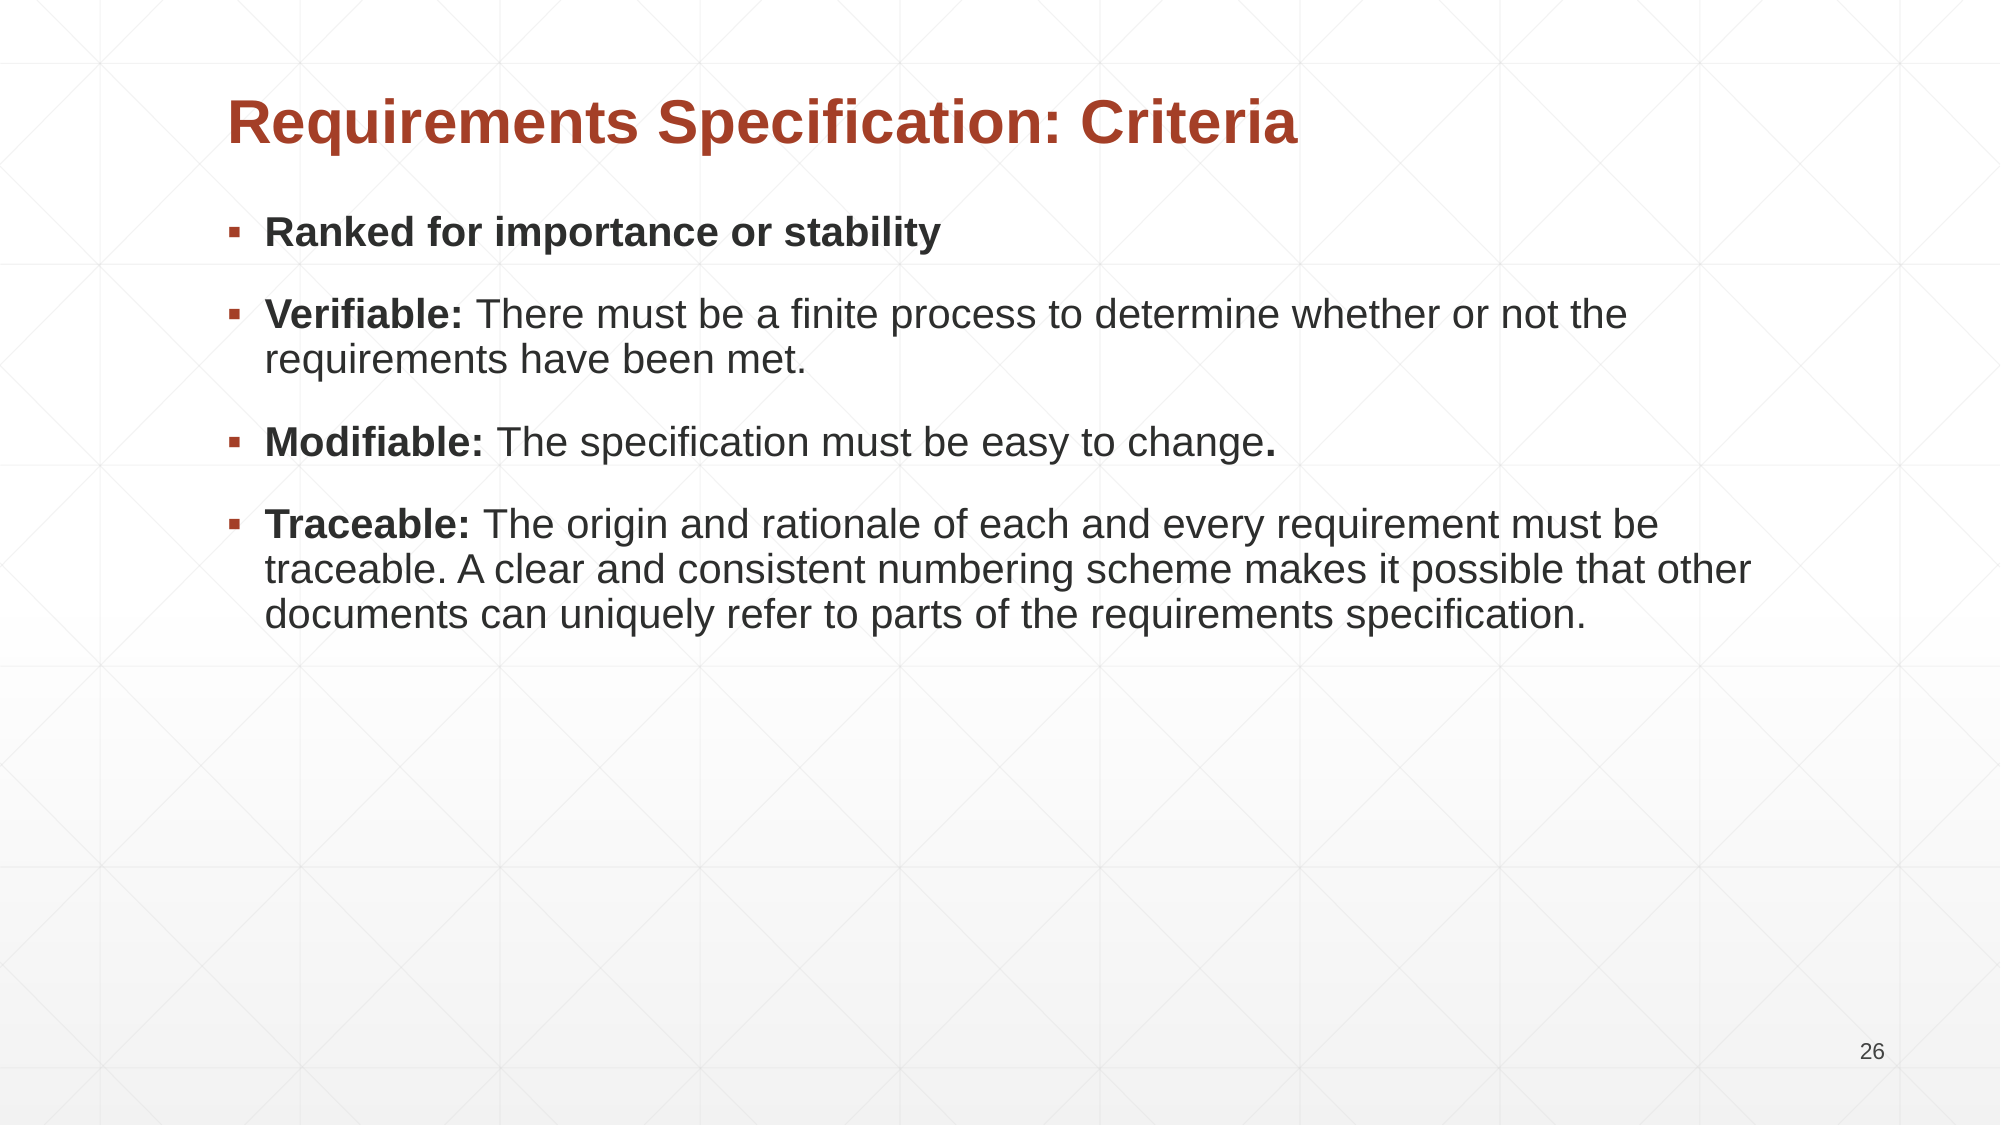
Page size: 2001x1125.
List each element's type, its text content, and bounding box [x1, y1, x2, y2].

text_box Ranked for importance or stability Verifiable: There must be a finite process to determine whether or not the requirements have been met. Modifiable: The specification must be easy to change. Traceable: The origin and rationale of each and every requirement must be traceable. A clear and consistent numbering scheme makes it possible that other documents can uniquely refer to parts of the requirements specification. [212, 203, 1788, 995]
text_box Requirements Specification: Criteria [212, 82, 1821, 165]
slide_number 26 [1749, 1031, 1901, 1069]
